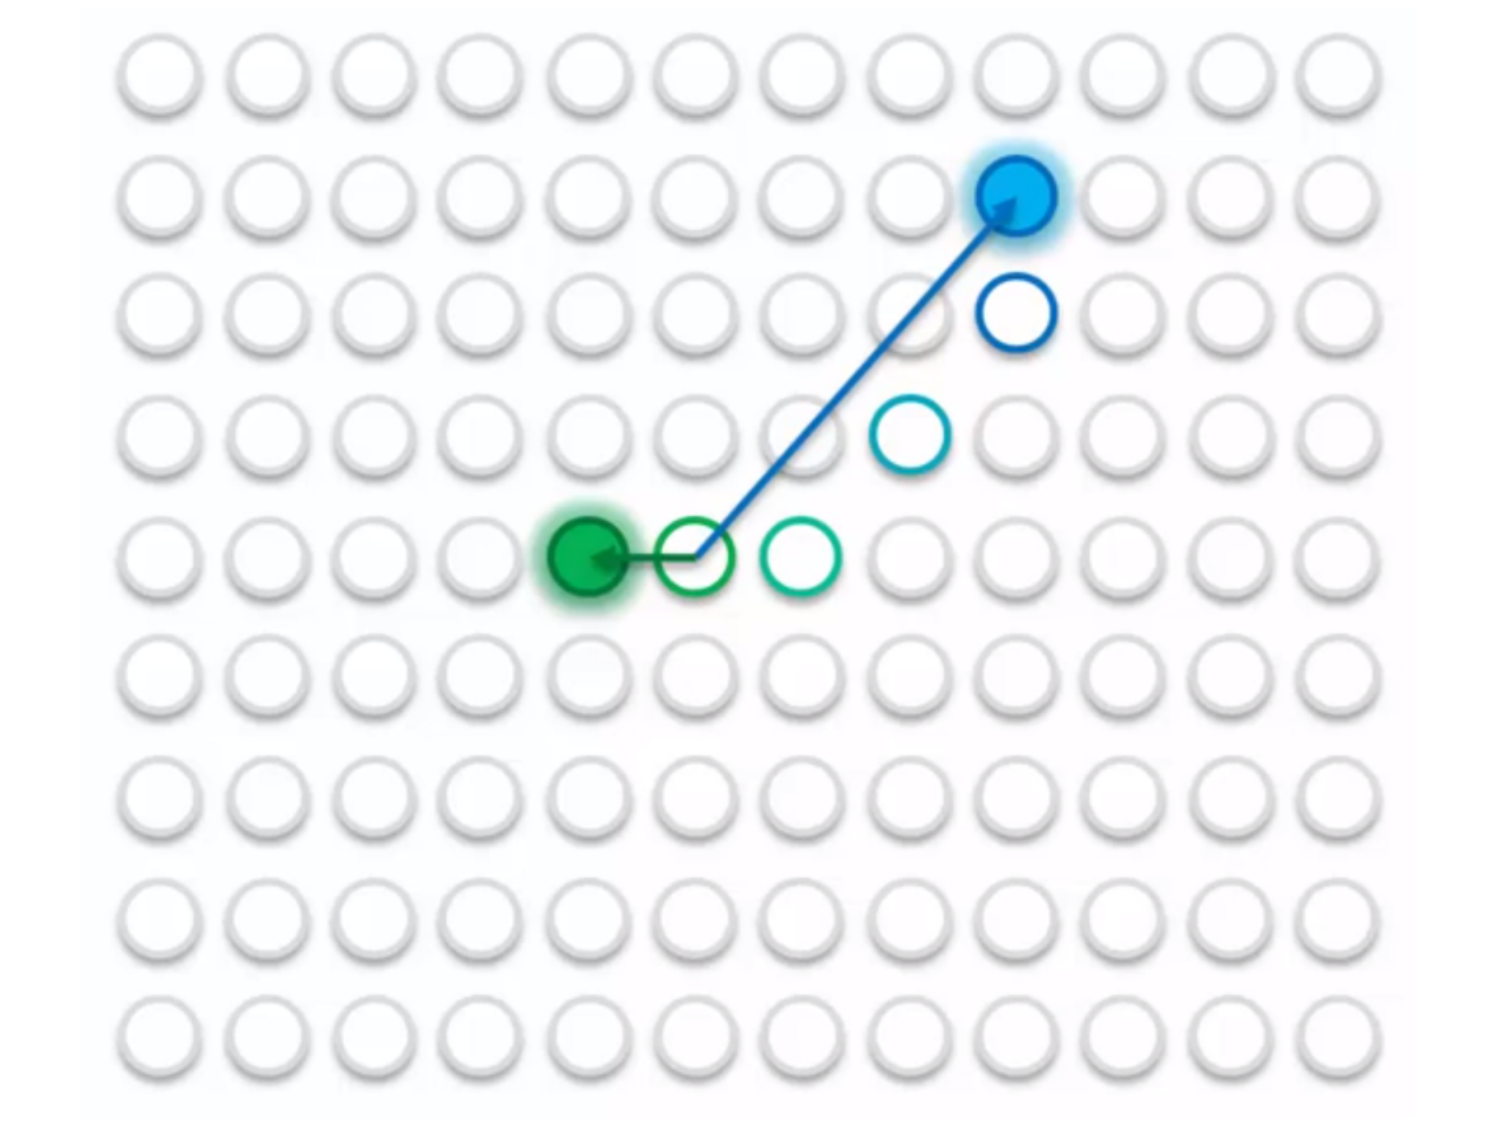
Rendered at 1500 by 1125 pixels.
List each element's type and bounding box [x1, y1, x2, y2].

picture [80, 7, 1418, 1119]
